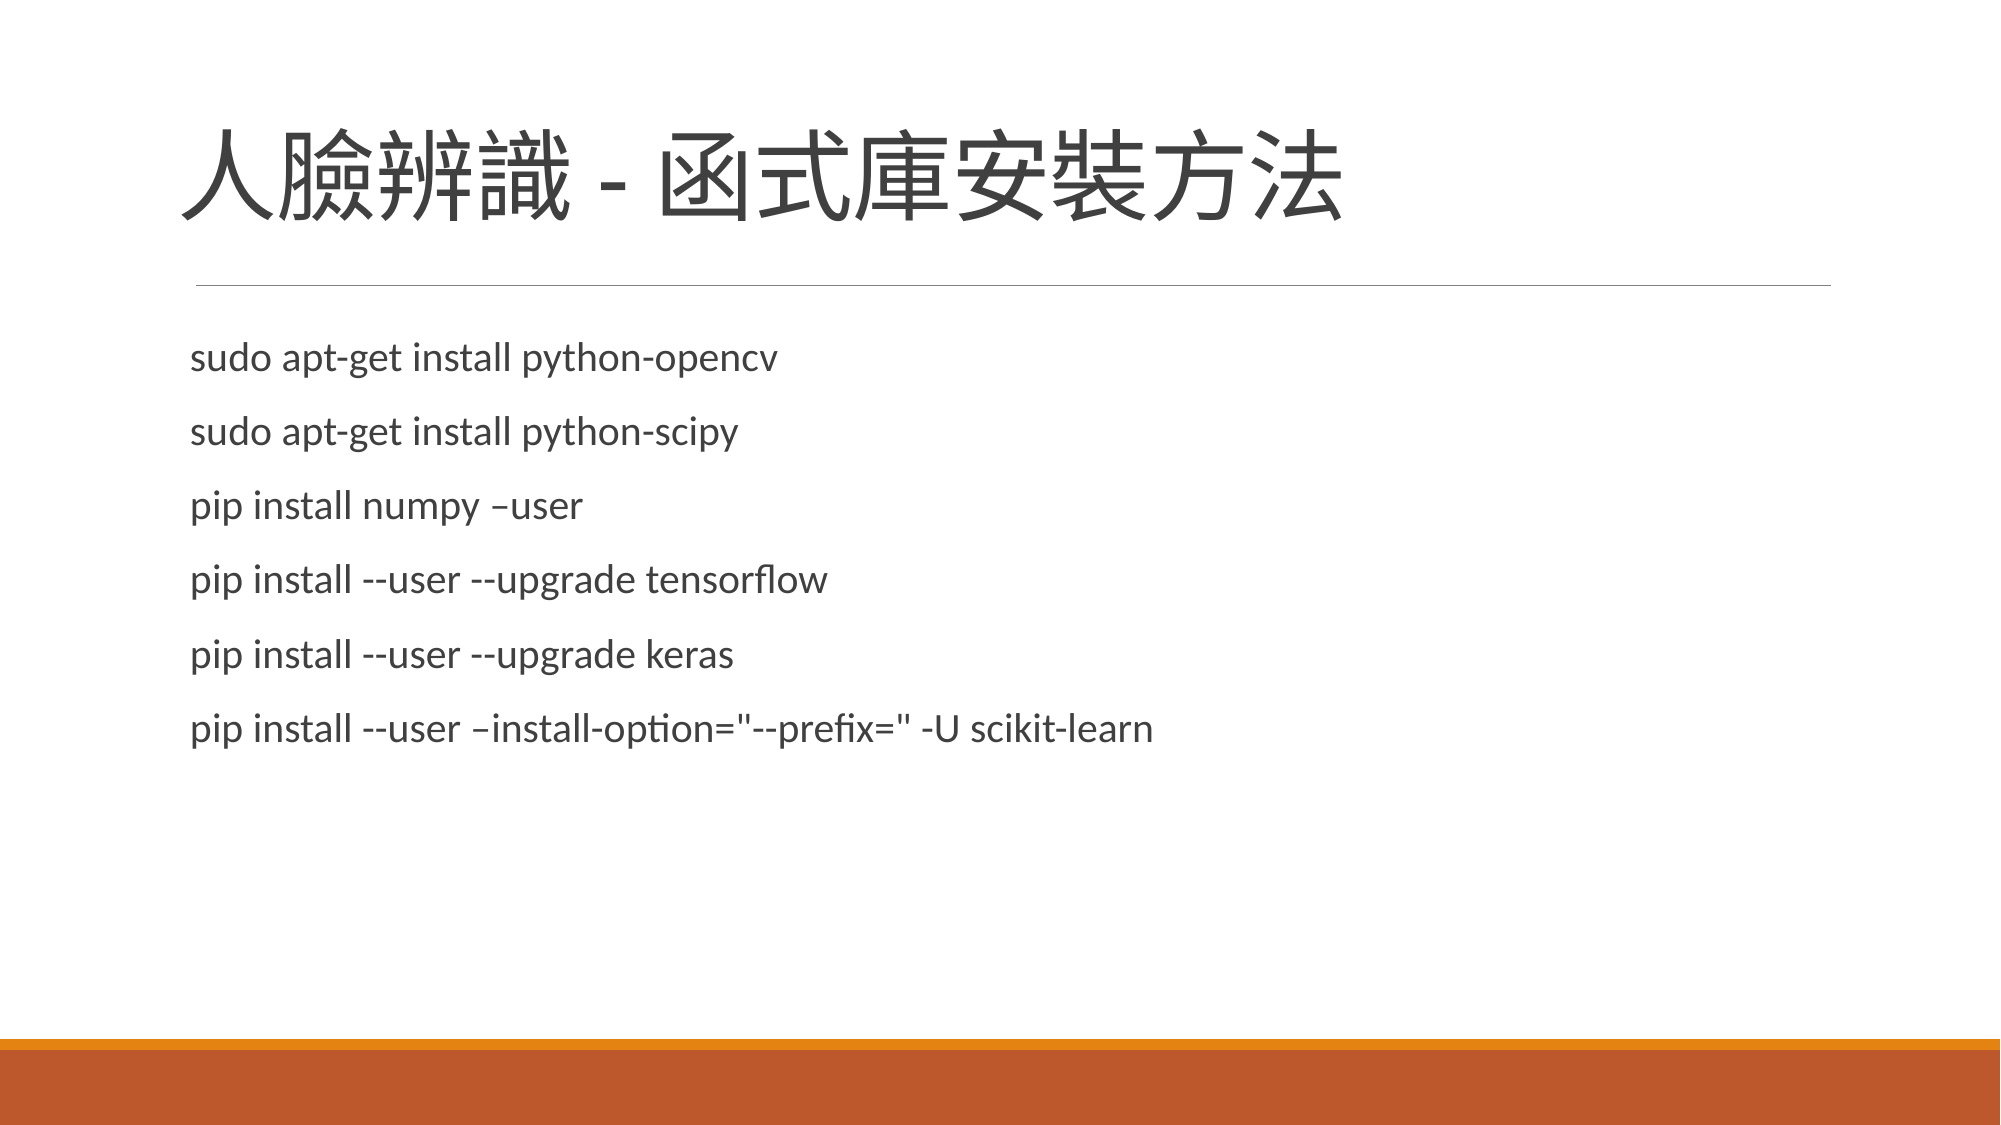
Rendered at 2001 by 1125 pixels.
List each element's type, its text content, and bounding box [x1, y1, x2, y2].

text_box sudo apt-get install python-opencv sudo apt-get install python-scipy pip install numpy –user pip install --user --upgrade tensorflow pip install --user --upgrade keras pip install --user –install-option="--prefix=" -U scikit-learn [174, 327, 1825, 988]
title 人臉辨識-函式庫安裝方法 [162, 3, 1411, 242]
